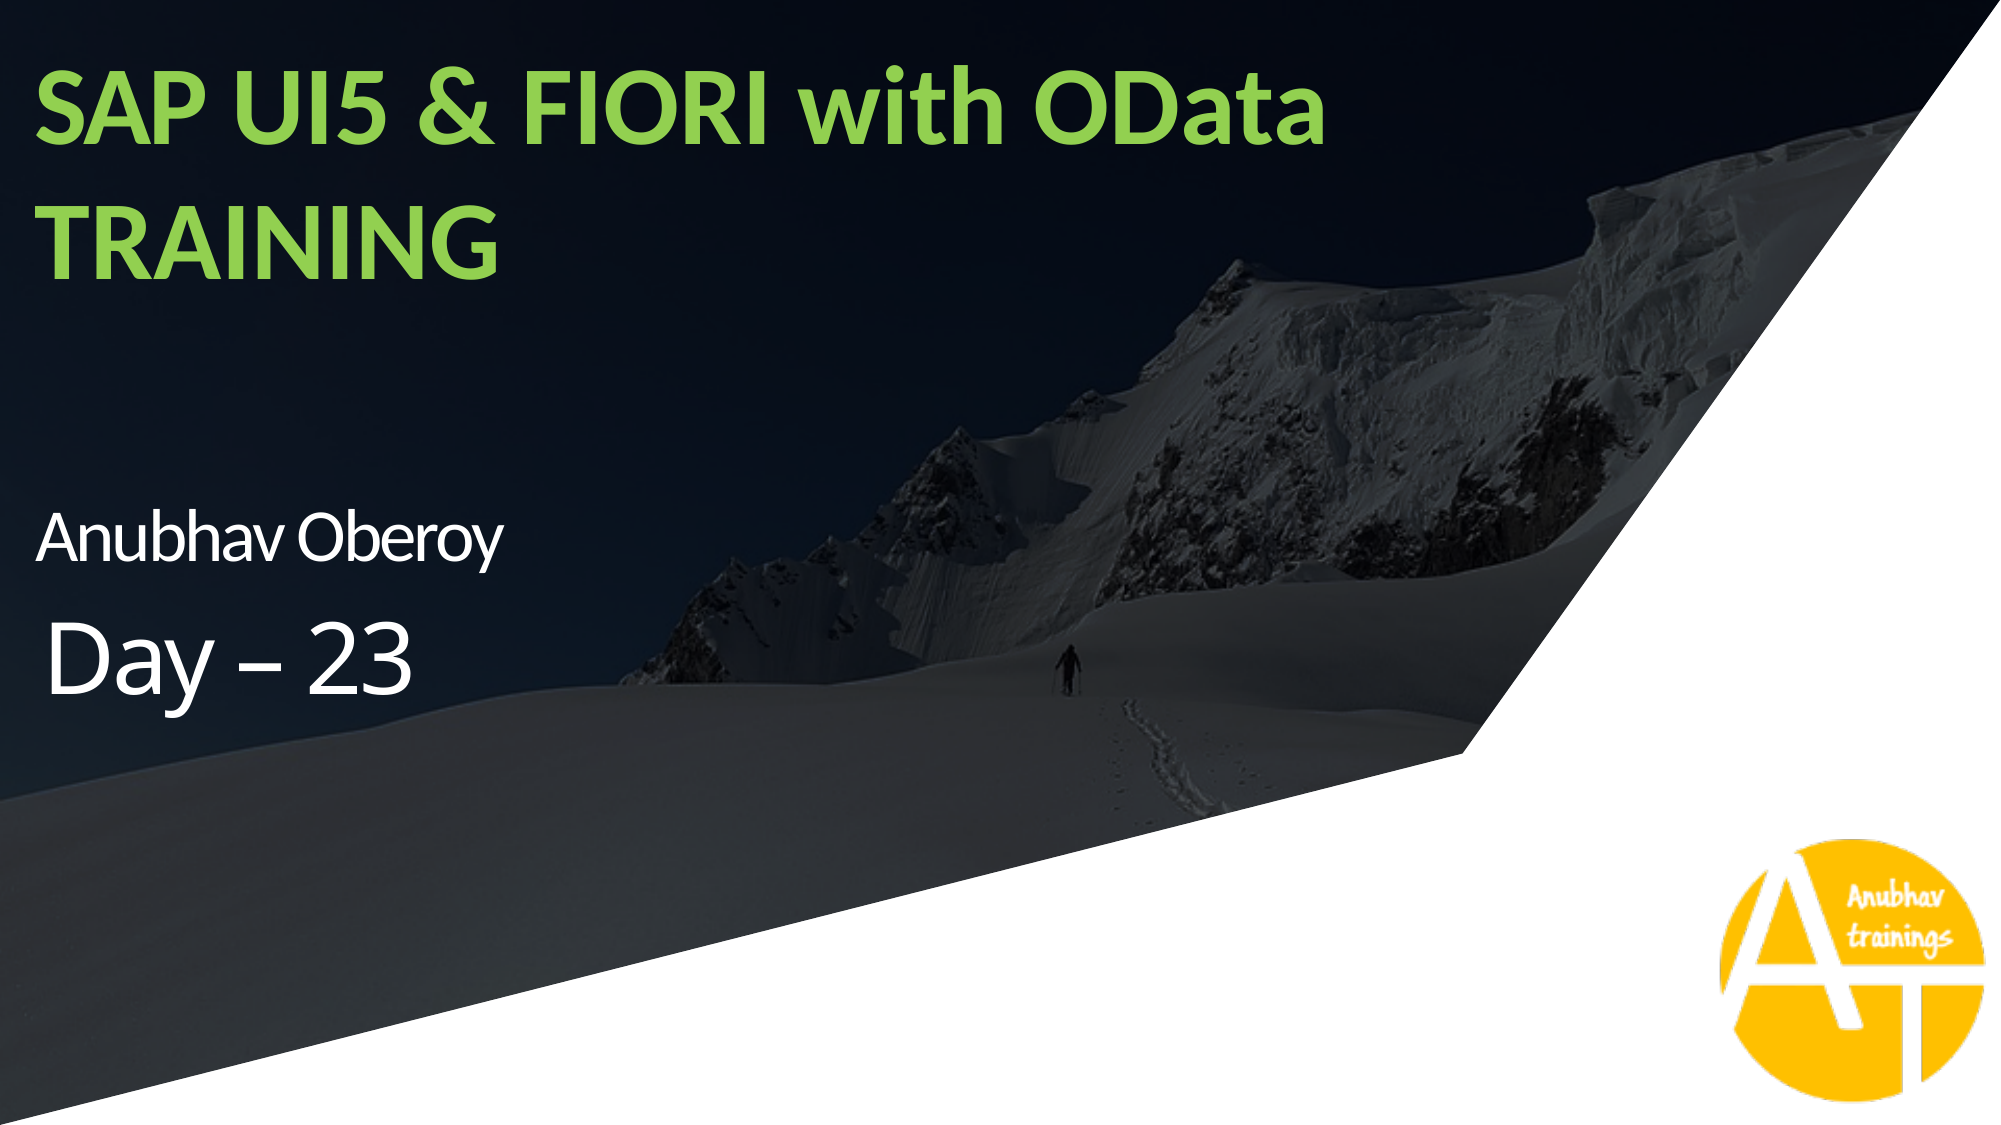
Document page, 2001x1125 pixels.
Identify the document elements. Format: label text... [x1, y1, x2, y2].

text_box SAP UI5 & FIORI with OData TRAINING [20, 25, 1718, 310]
text_box Anubhav Oberoy [20, 478, 1108, 584]
text_box Day – 23 [27, 587, 1115, 722]
picture [1694, 822, 2000, 1125]
text_box [0, 0, 2000, 1125]
